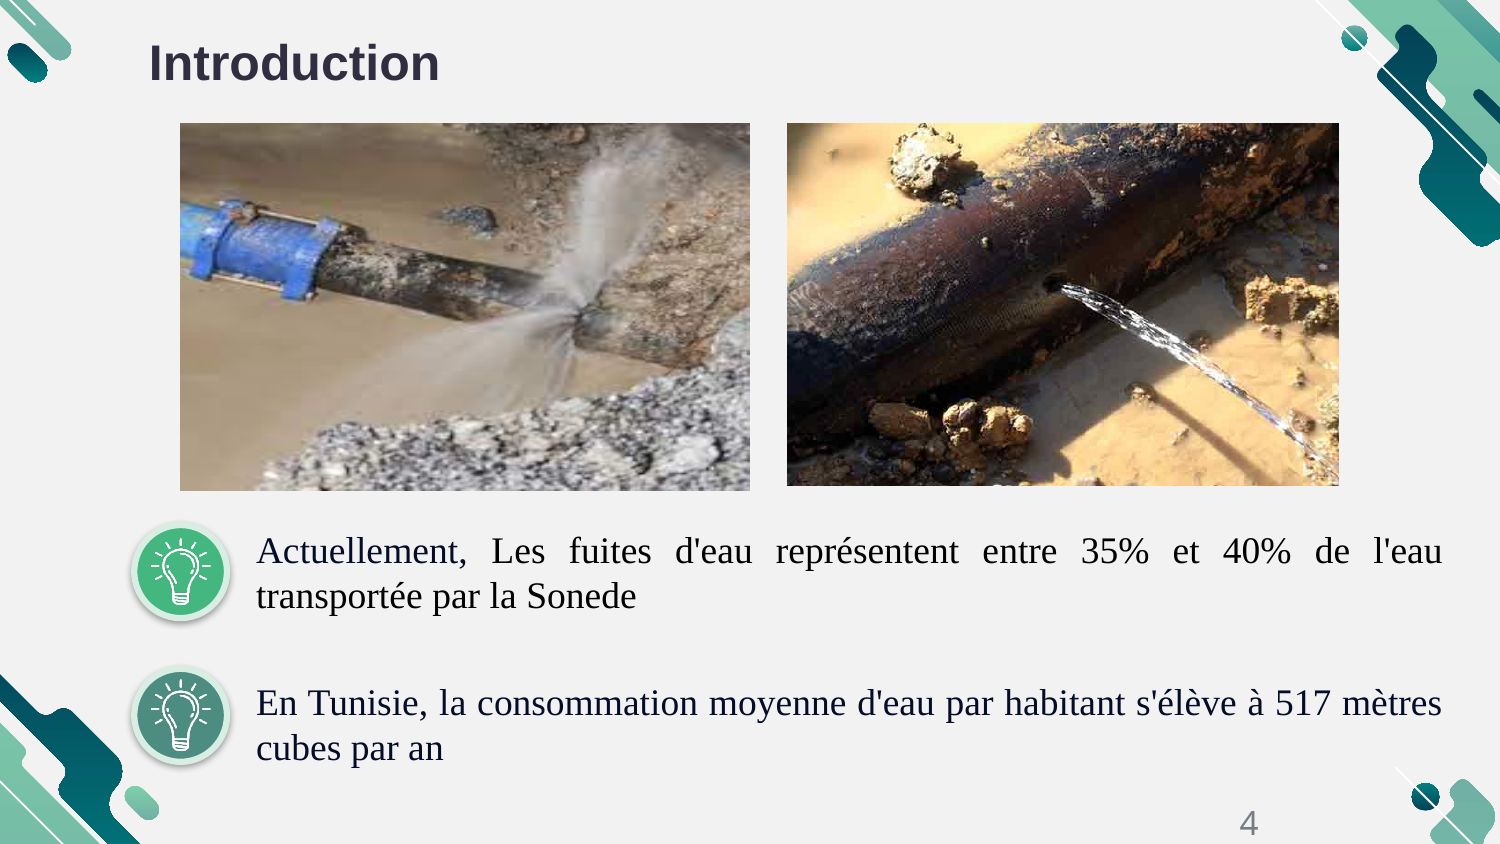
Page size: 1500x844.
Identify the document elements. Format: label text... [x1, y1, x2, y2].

picture [786, 123, 1340, 486]
text_box En Tunisie, la consommation moyenne d'eau par habitant s'élève à 517 mètres cubes par an [241, 670, 1459, 776]
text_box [134, 524, 228, 619]
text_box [134, 668, 228, 763]
picture [180, 123, 751, 492]
text_box Introduction [134, 22, 1231, 98]
text_box Actuellement, Les fuites d'eau représentent entre 35% et 40% de l'eau transportée par la Sonede [241, 518, 1459, 624]
text_box 4 [1163, 782, 1259, 844]
